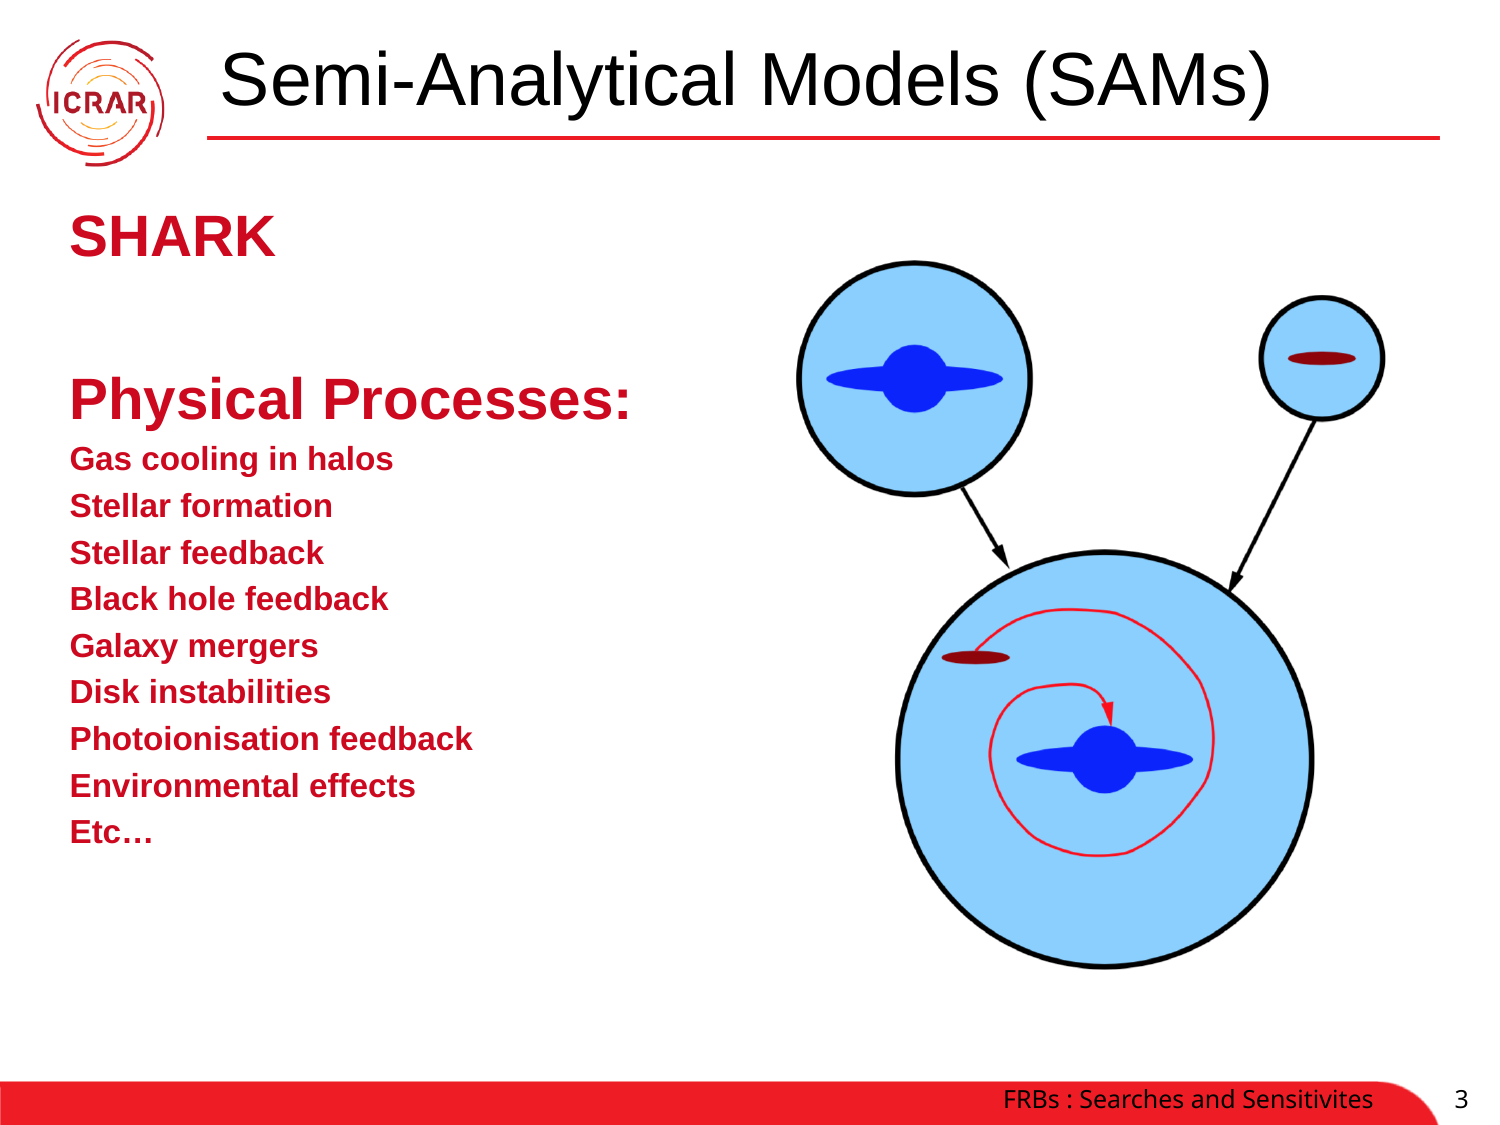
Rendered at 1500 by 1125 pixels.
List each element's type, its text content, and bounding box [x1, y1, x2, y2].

picture [0, 0, 1500, 1125]
slide_number 3 [1425, 1078, 1499, 1123]
title Semi-Analytical Models (SAMs) [204, 21, 1464, 129]
list SHARK Physical Processes: Gas cooling in halos Stellar formation Stellar feedback Black hole feedback Galaxy mergers Disk instabilities Photoionisation feedback Environmental effects Etc… [54, 190, 1464, 1045]
footer FRBs : Searches and Sensitivites [546, 1078, 1390, 1123]
